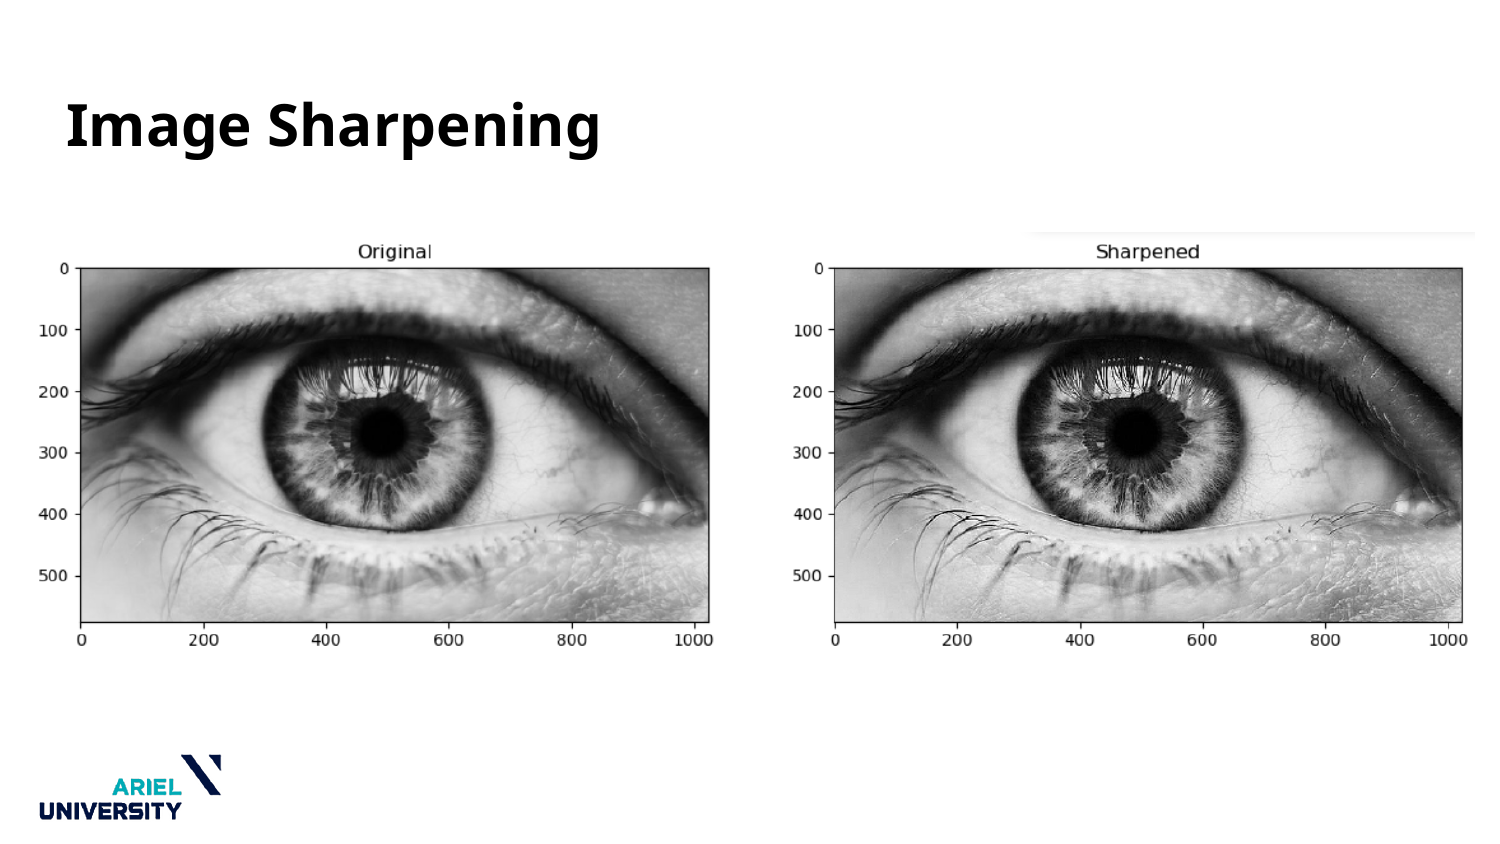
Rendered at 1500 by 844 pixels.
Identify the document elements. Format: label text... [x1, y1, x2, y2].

title Image Sharpening [51, 72, 1449, 167]
picture [24, 232, 1476, 661]
picture [14, 743, 246, 830]
